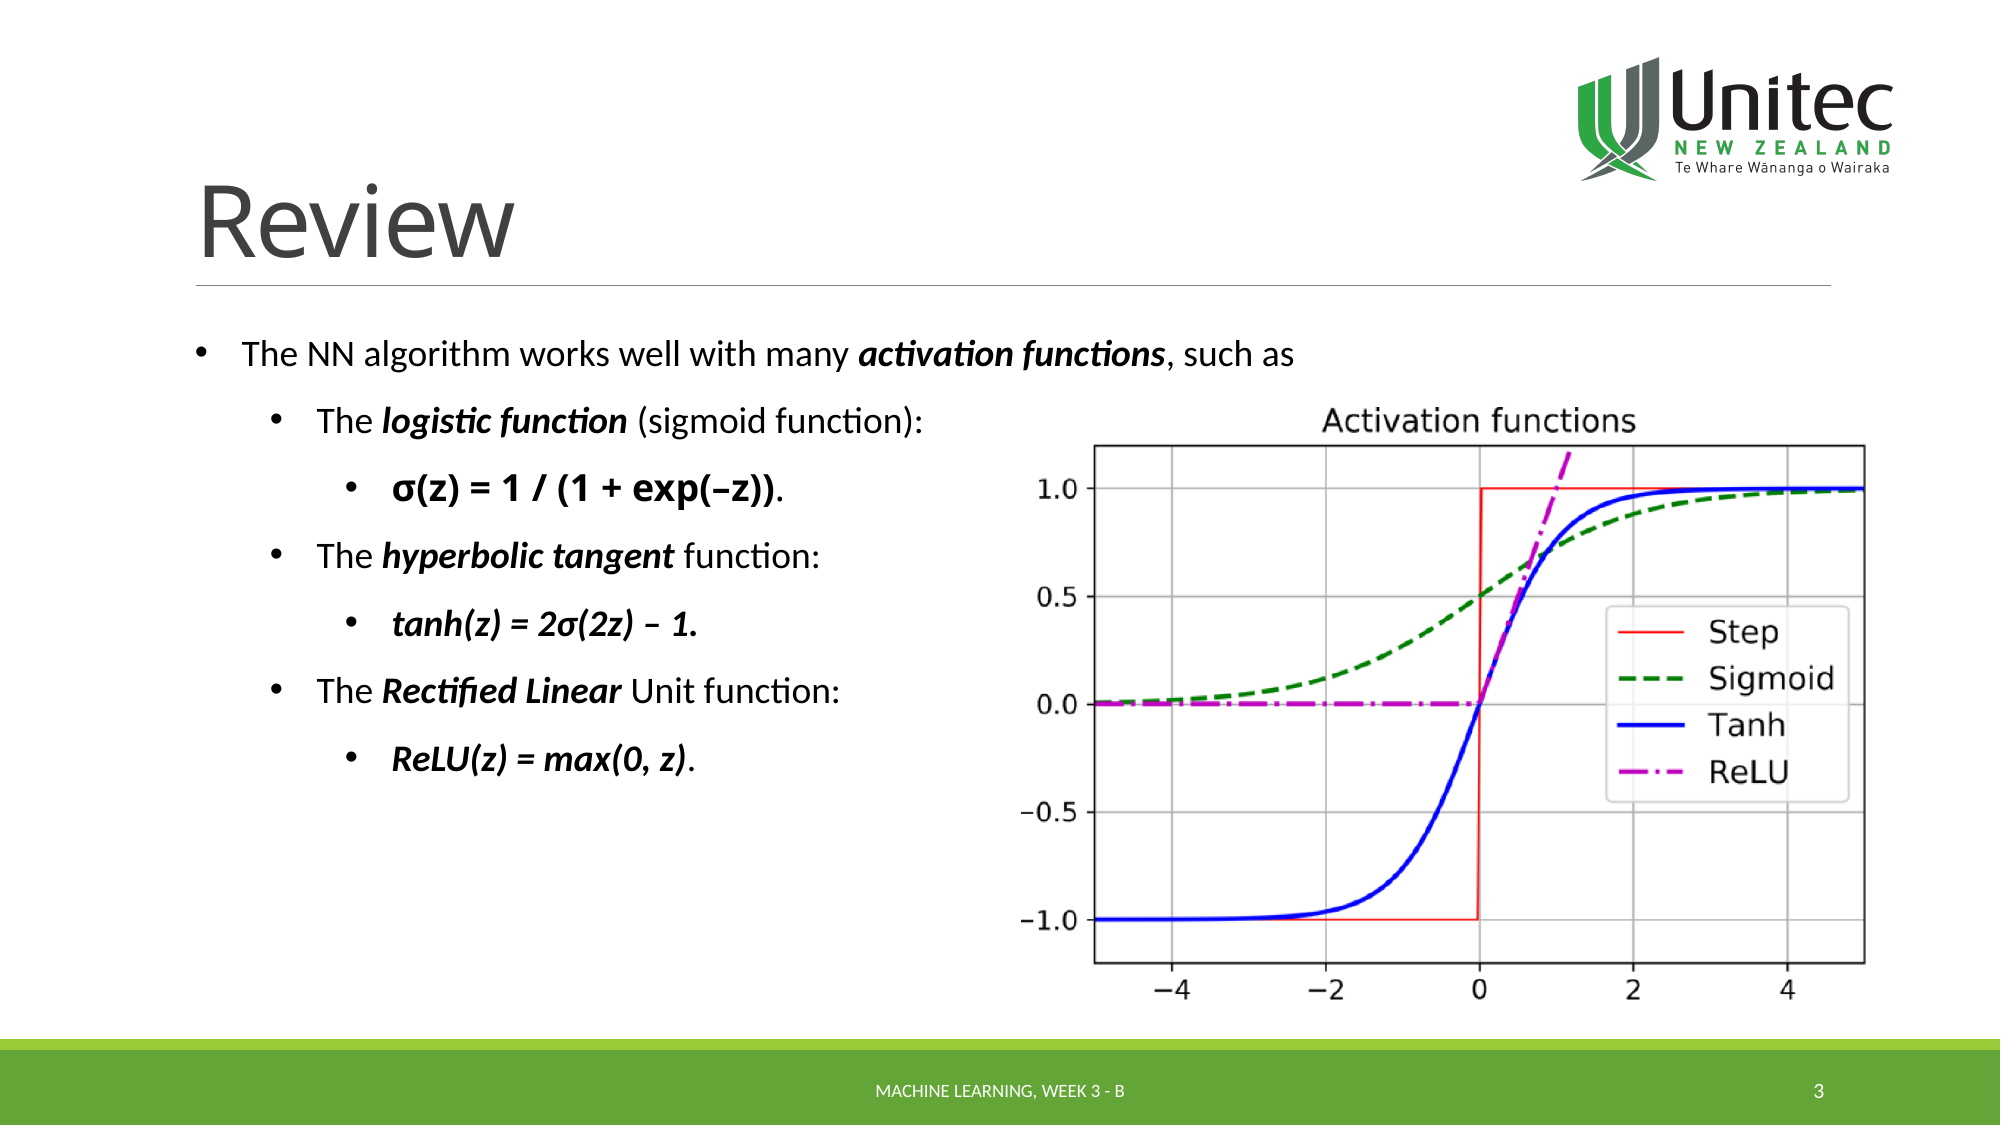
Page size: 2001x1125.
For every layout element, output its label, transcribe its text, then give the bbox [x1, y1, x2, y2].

footer Machine Learning, Week 3 - B [604, 1059, 1396, 1120]
slide_number 3 [1624, 1059, 1840, 1120]
title Review [180, 47, 1830, 285]
picture [1020, 400, 1877, 1006]
picture [1578, 56, 1893, 181]
text_box The NN algorithm works well with many activation functions, such as The logistic function (sigmoid function): σ(z) = 1 / (1 + exp(–z)). The hyperbolic tangent function: tanh(z) = 2σ(2z) – 1. The Rectified Linear Unit function: ReLU(z) = max(0, z). [180, 298, 1819, 854]
